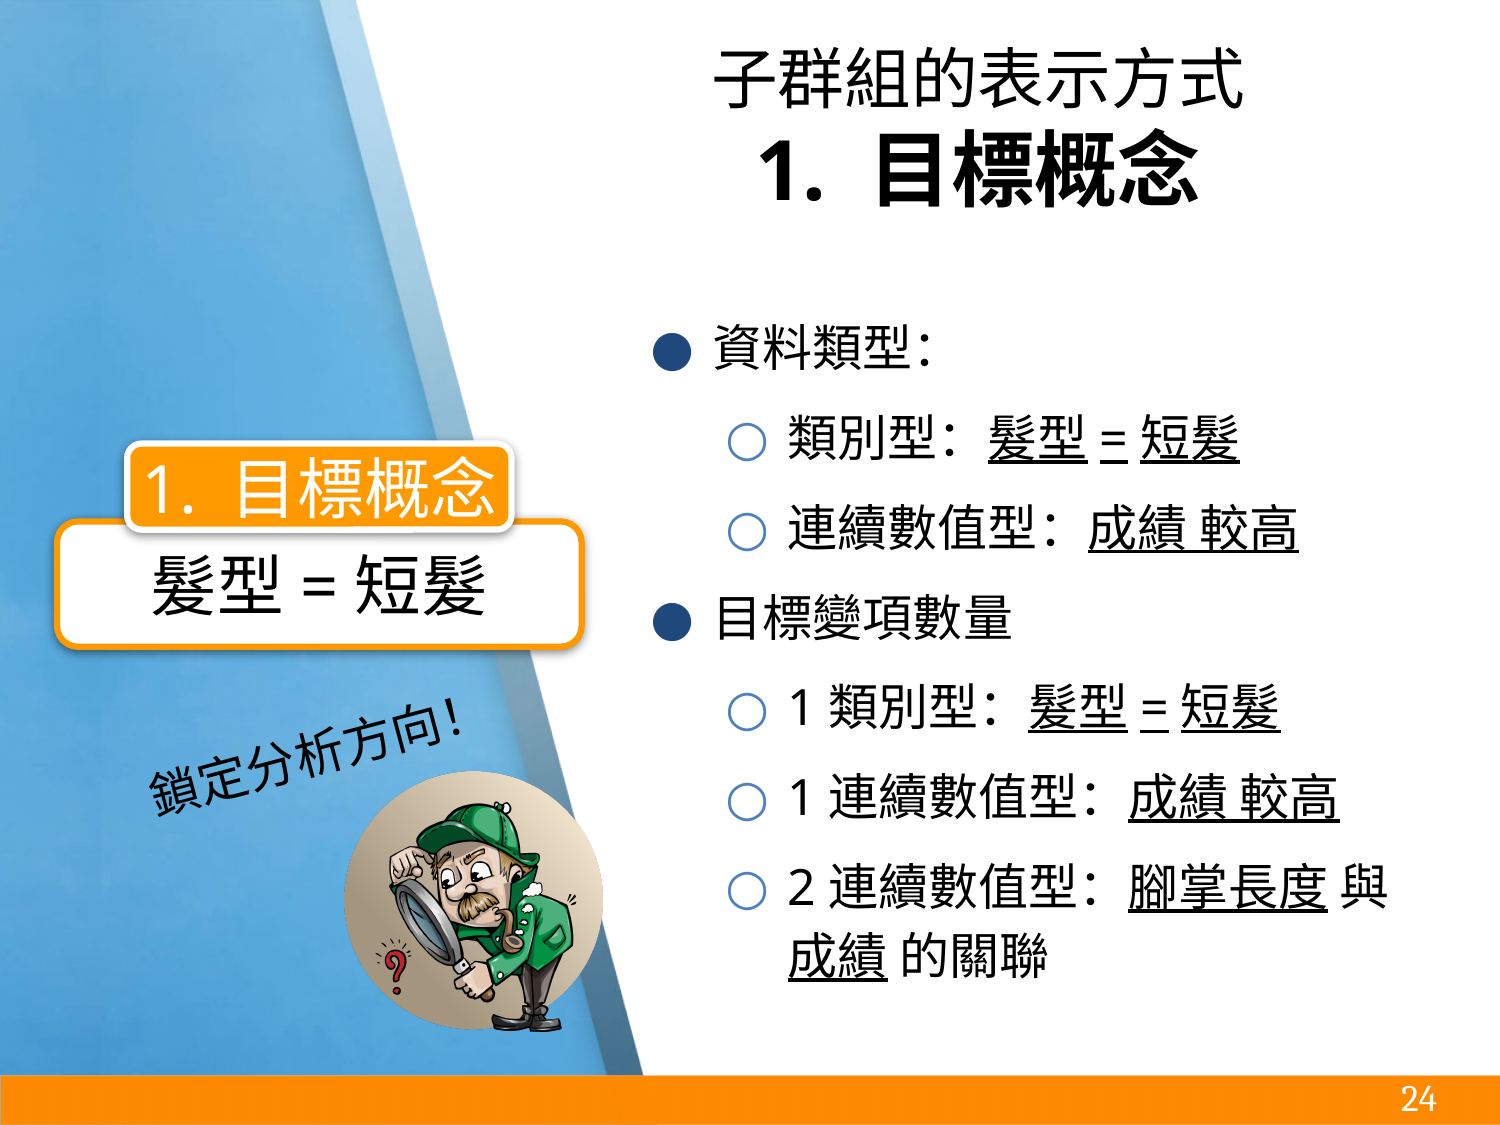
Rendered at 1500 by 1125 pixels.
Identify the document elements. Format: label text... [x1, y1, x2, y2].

title 子群組的表示方式 1. 目標概念 [534, 27, 1422, 232]
slide_number ‹#› [1350, 1074, 1488, 1118]
text_box 1. 目標概念 [127, 443, 512, 530]
picture [0, 0, 862, 1075]
picture [1, 1076, 1500, 1124]
text_box 鎖定分析方向！ [65, 653, 574, 849]
list 資料類型： 類別型：髮型=短髮 連續數值型：成績 較高 目標變項數量 1類別型：髮型=短髮 1連續數值型：成績 較高 2連續數值型：腳掌長度 與 成績 的關聯 [622, 292, 1422, 1066]
text_box 髮型=短髮 [56, 521, 582, 647]
